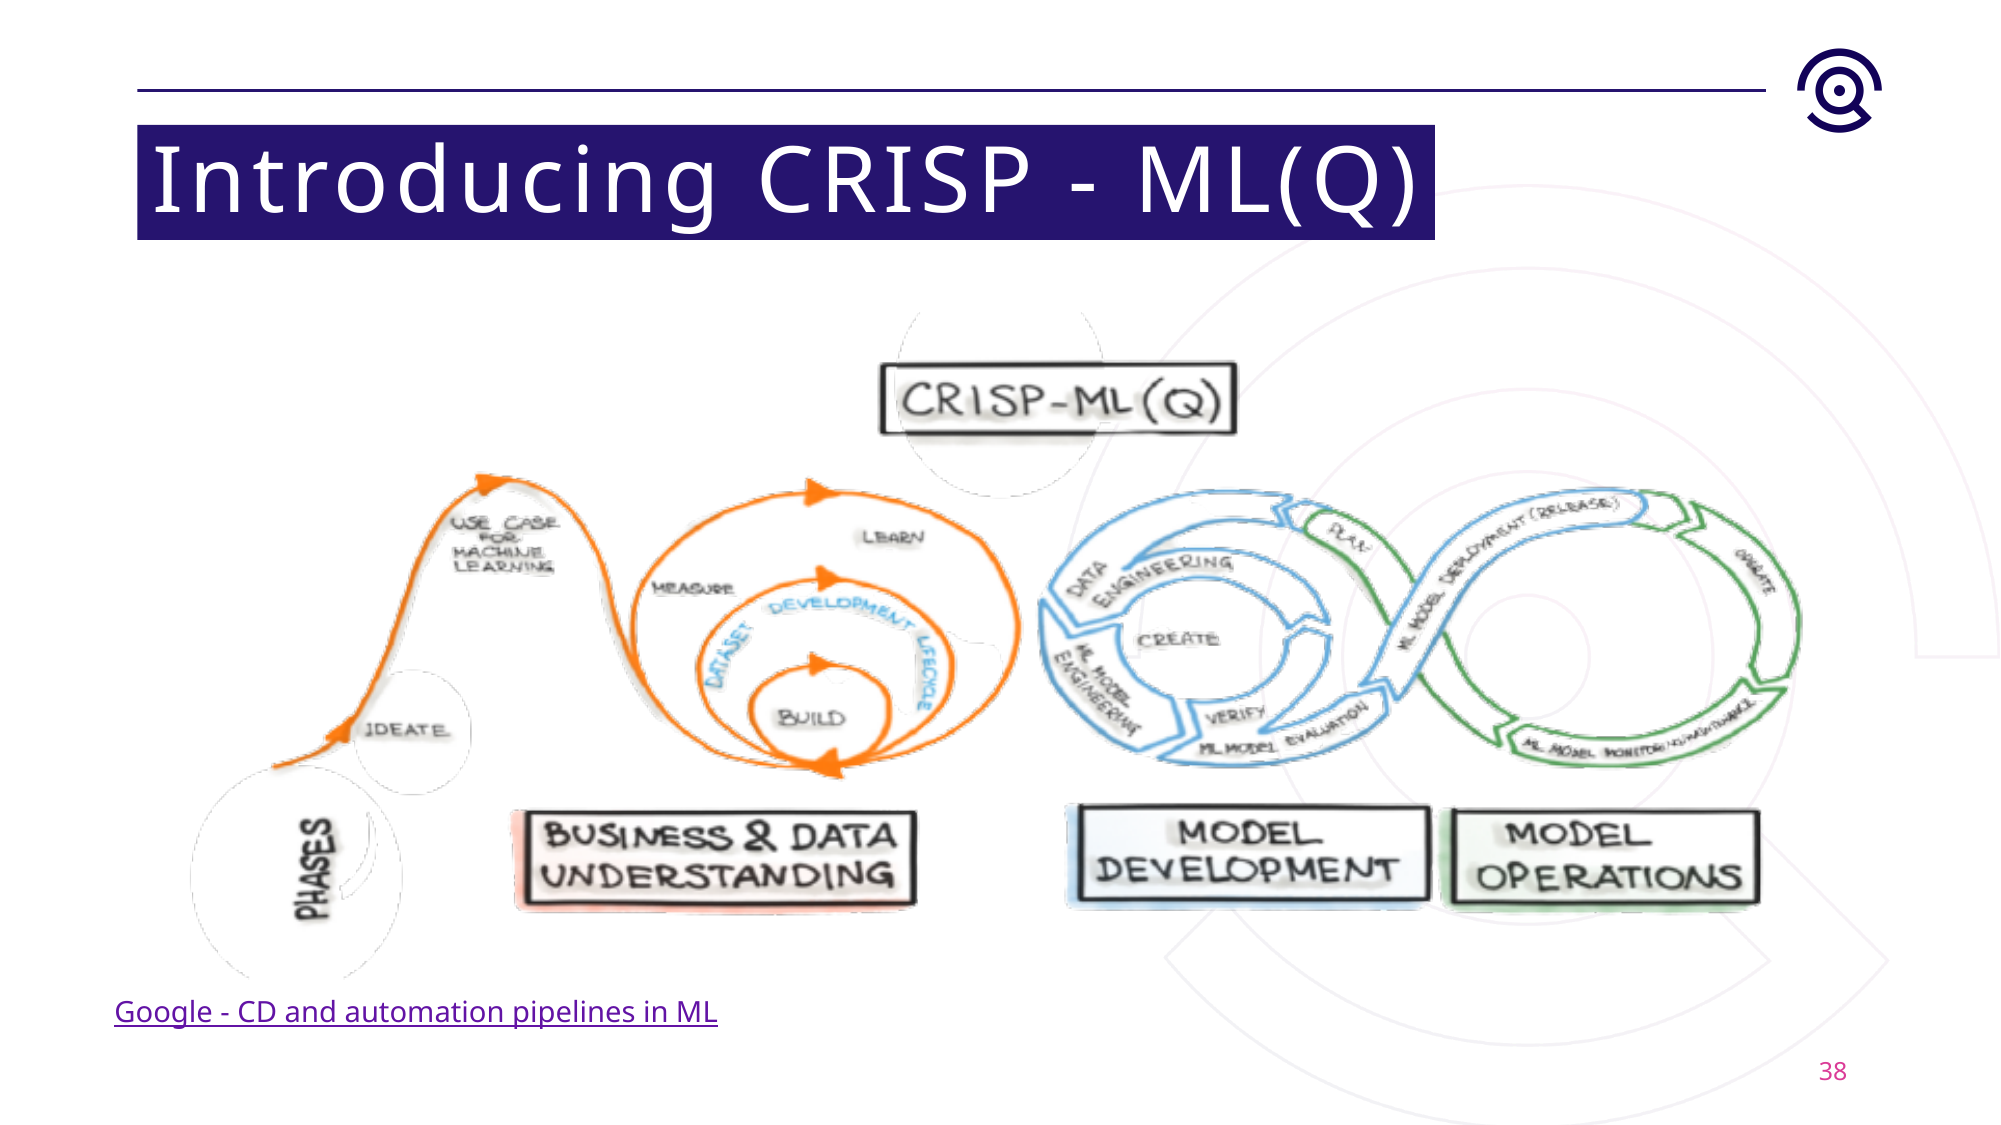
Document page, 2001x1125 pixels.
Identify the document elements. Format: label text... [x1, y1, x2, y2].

title Introducing CRISP - ML(Q) [137, 124, 1435, 240]
picture [137, 312, 1863, 980]
slide_number 38 [1412, 1042, 1863, 1103]
text_box Google - CD and automation pipelines in ML [99, 985, 734, 1041]
